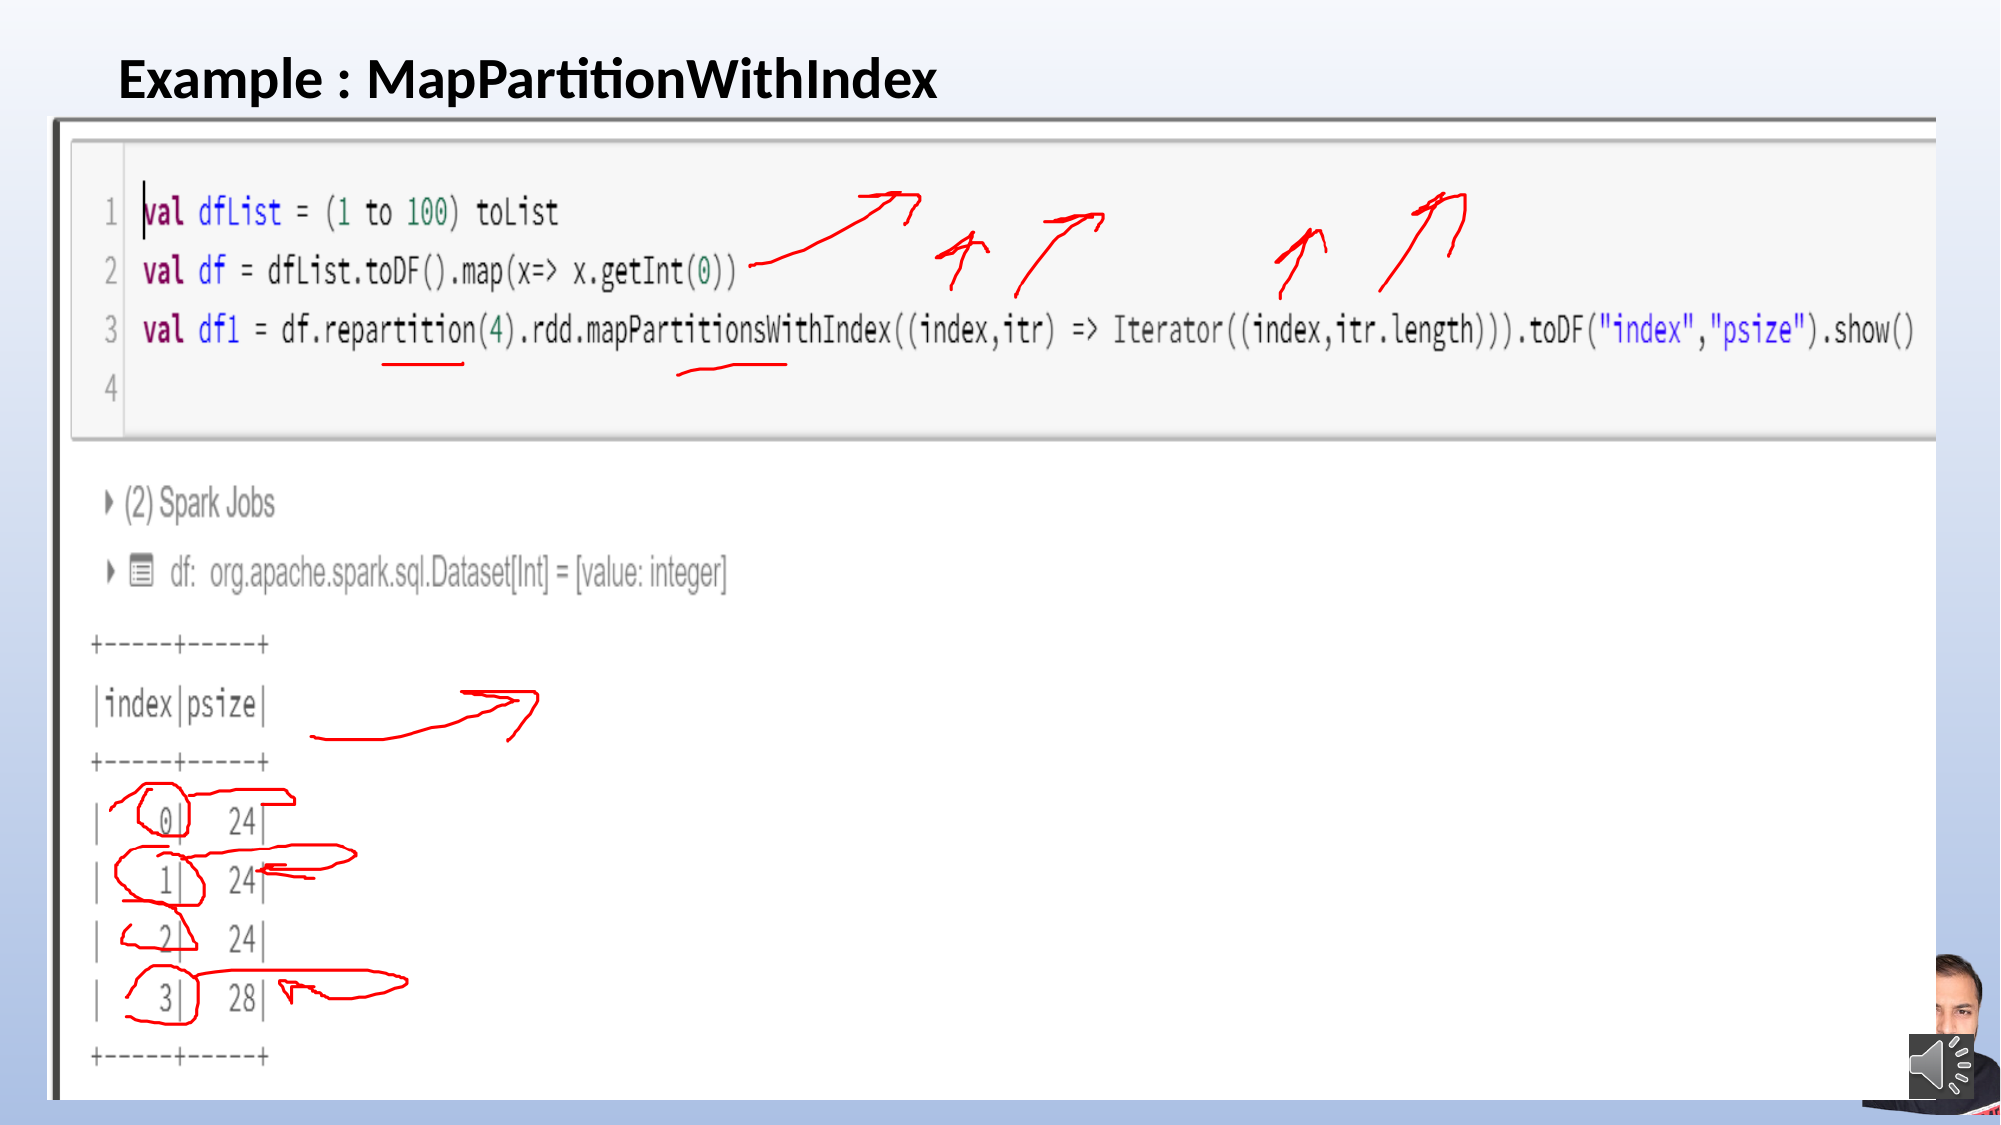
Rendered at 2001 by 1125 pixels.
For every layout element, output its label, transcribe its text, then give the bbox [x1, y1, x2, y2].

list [46, 116, 1936, 1100]
title Example : MapPartitionWithIndex [103, 41, 1897, 116]
picture [1862, 954, 2001, 1115]
